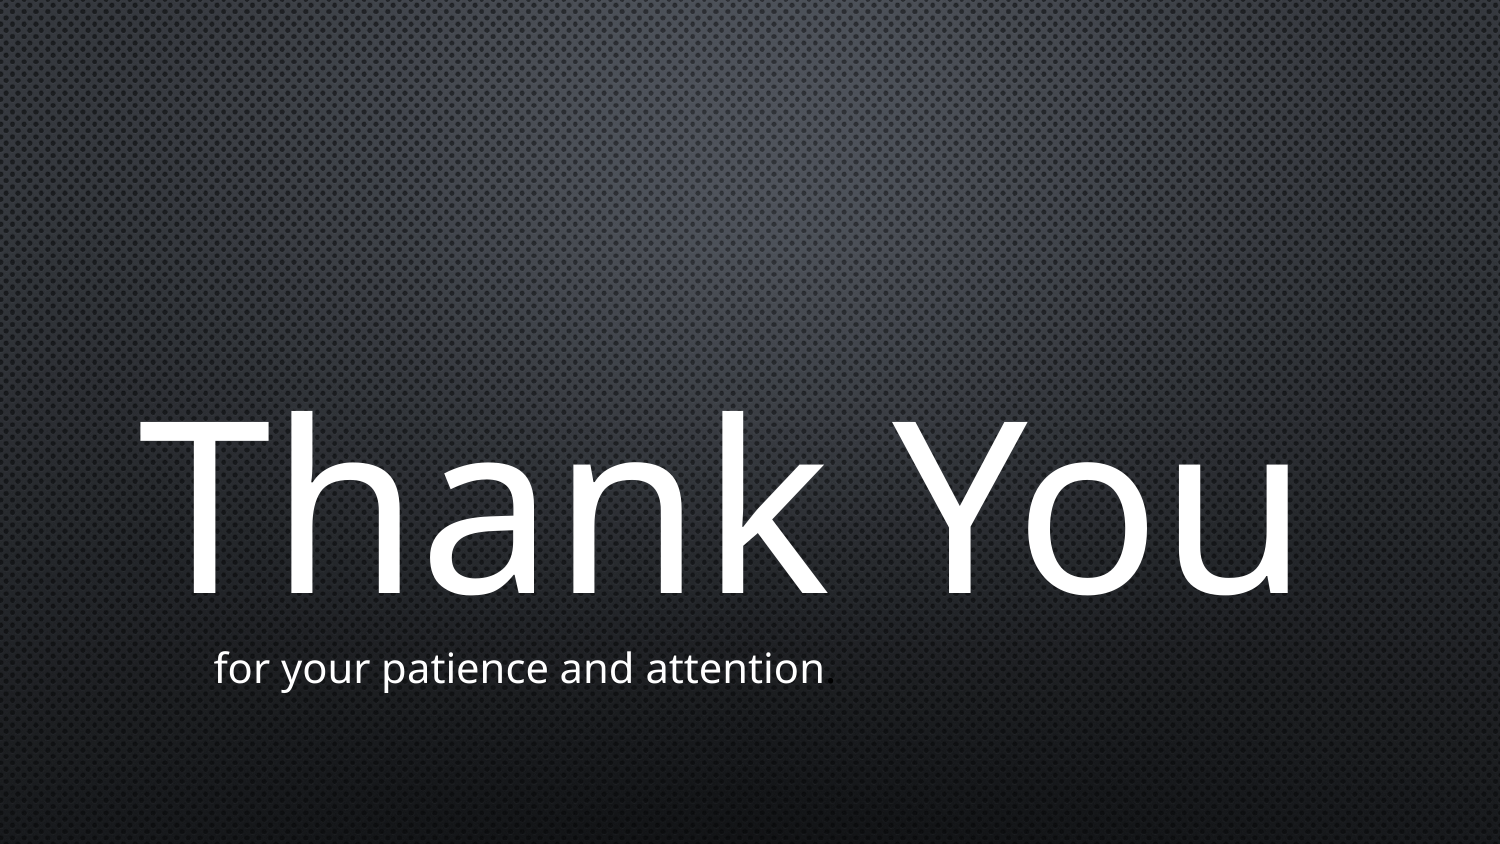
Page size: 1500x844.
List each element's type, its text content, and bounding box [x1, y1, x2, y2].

text_box Thank You for your patience and attention. [123, 346, 1377, 699]
